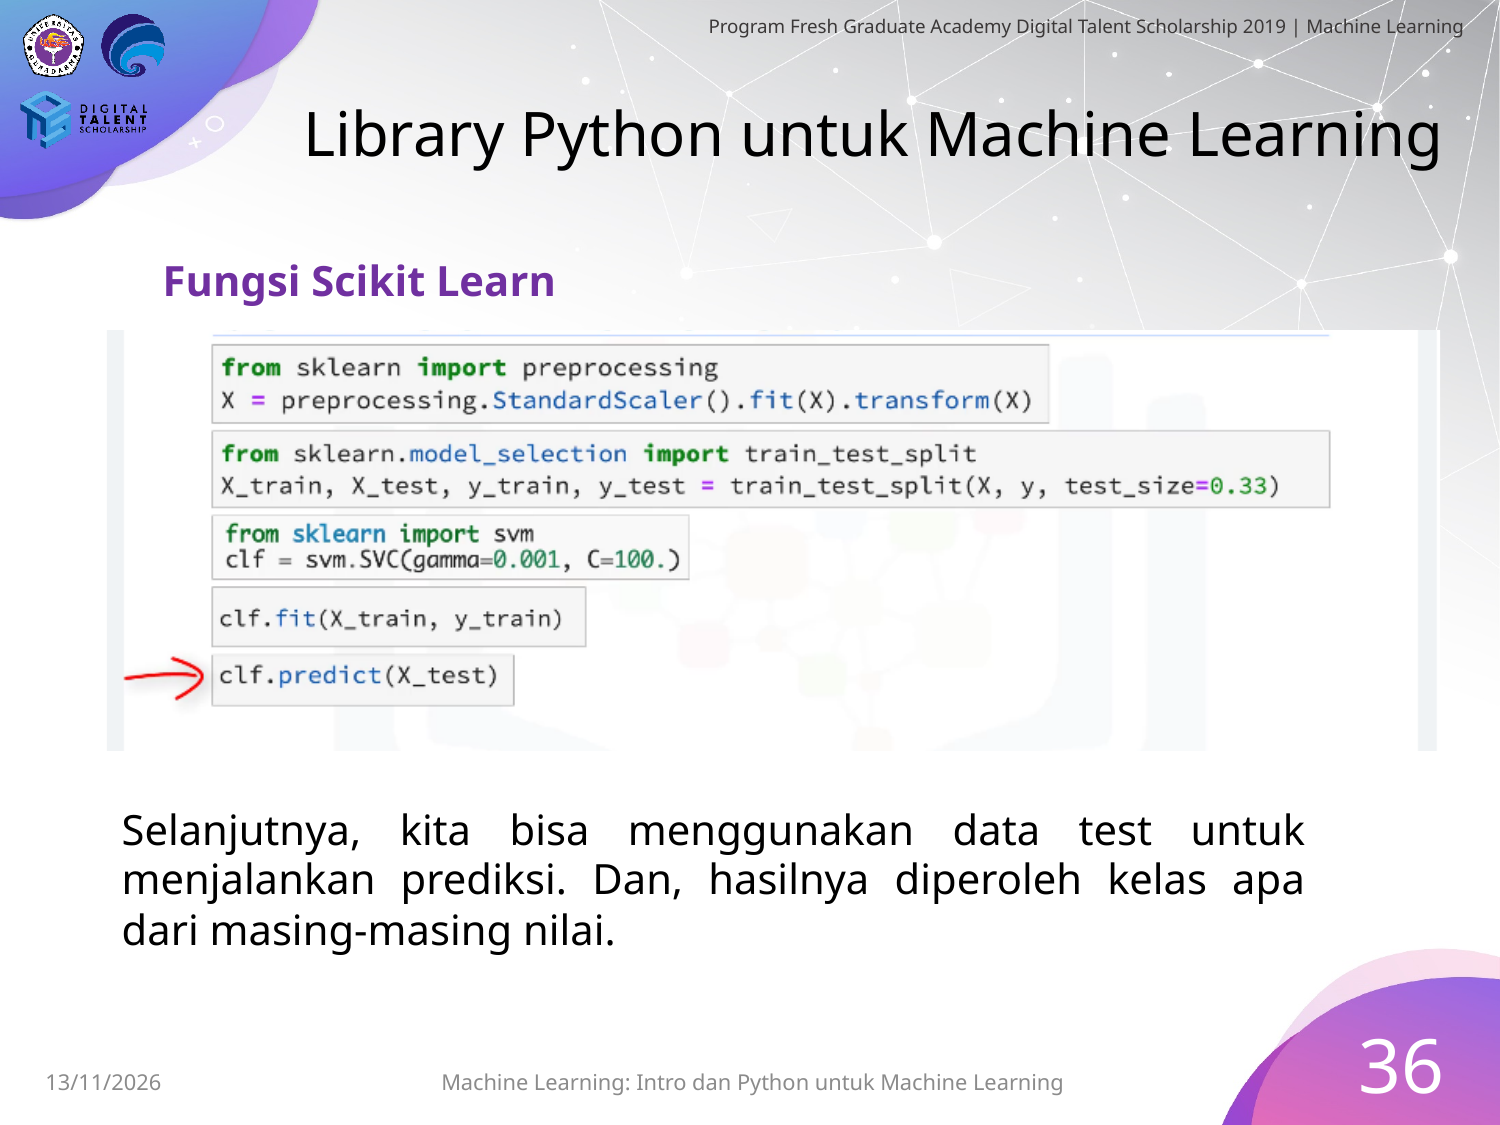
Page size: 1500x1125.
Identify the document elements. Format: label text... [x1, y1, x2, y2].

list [106, 330, 1441, 751]
slide_number 36 [1327, 1025, 1477, 1115]
picture [0, 0, 1500, 1125]
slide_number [30, 1053, 272, 1114]
title Library Python untuk Machine Learning [271, 66, 1477, 207]
text_box Fungsi Scikit Learn [147, 247, 906, 312]
text_box Selanjutnya, kita bisa menggunakan data test untuk menjalankan prediksi. Dan, hasilnya diperoleh kelas apa dari masing-masing nilai. [106, 796, 1321, 961]
footer Machine Learning: Intro dan Python untuk Machine Learning [386, 1053, 1121, 1114]
